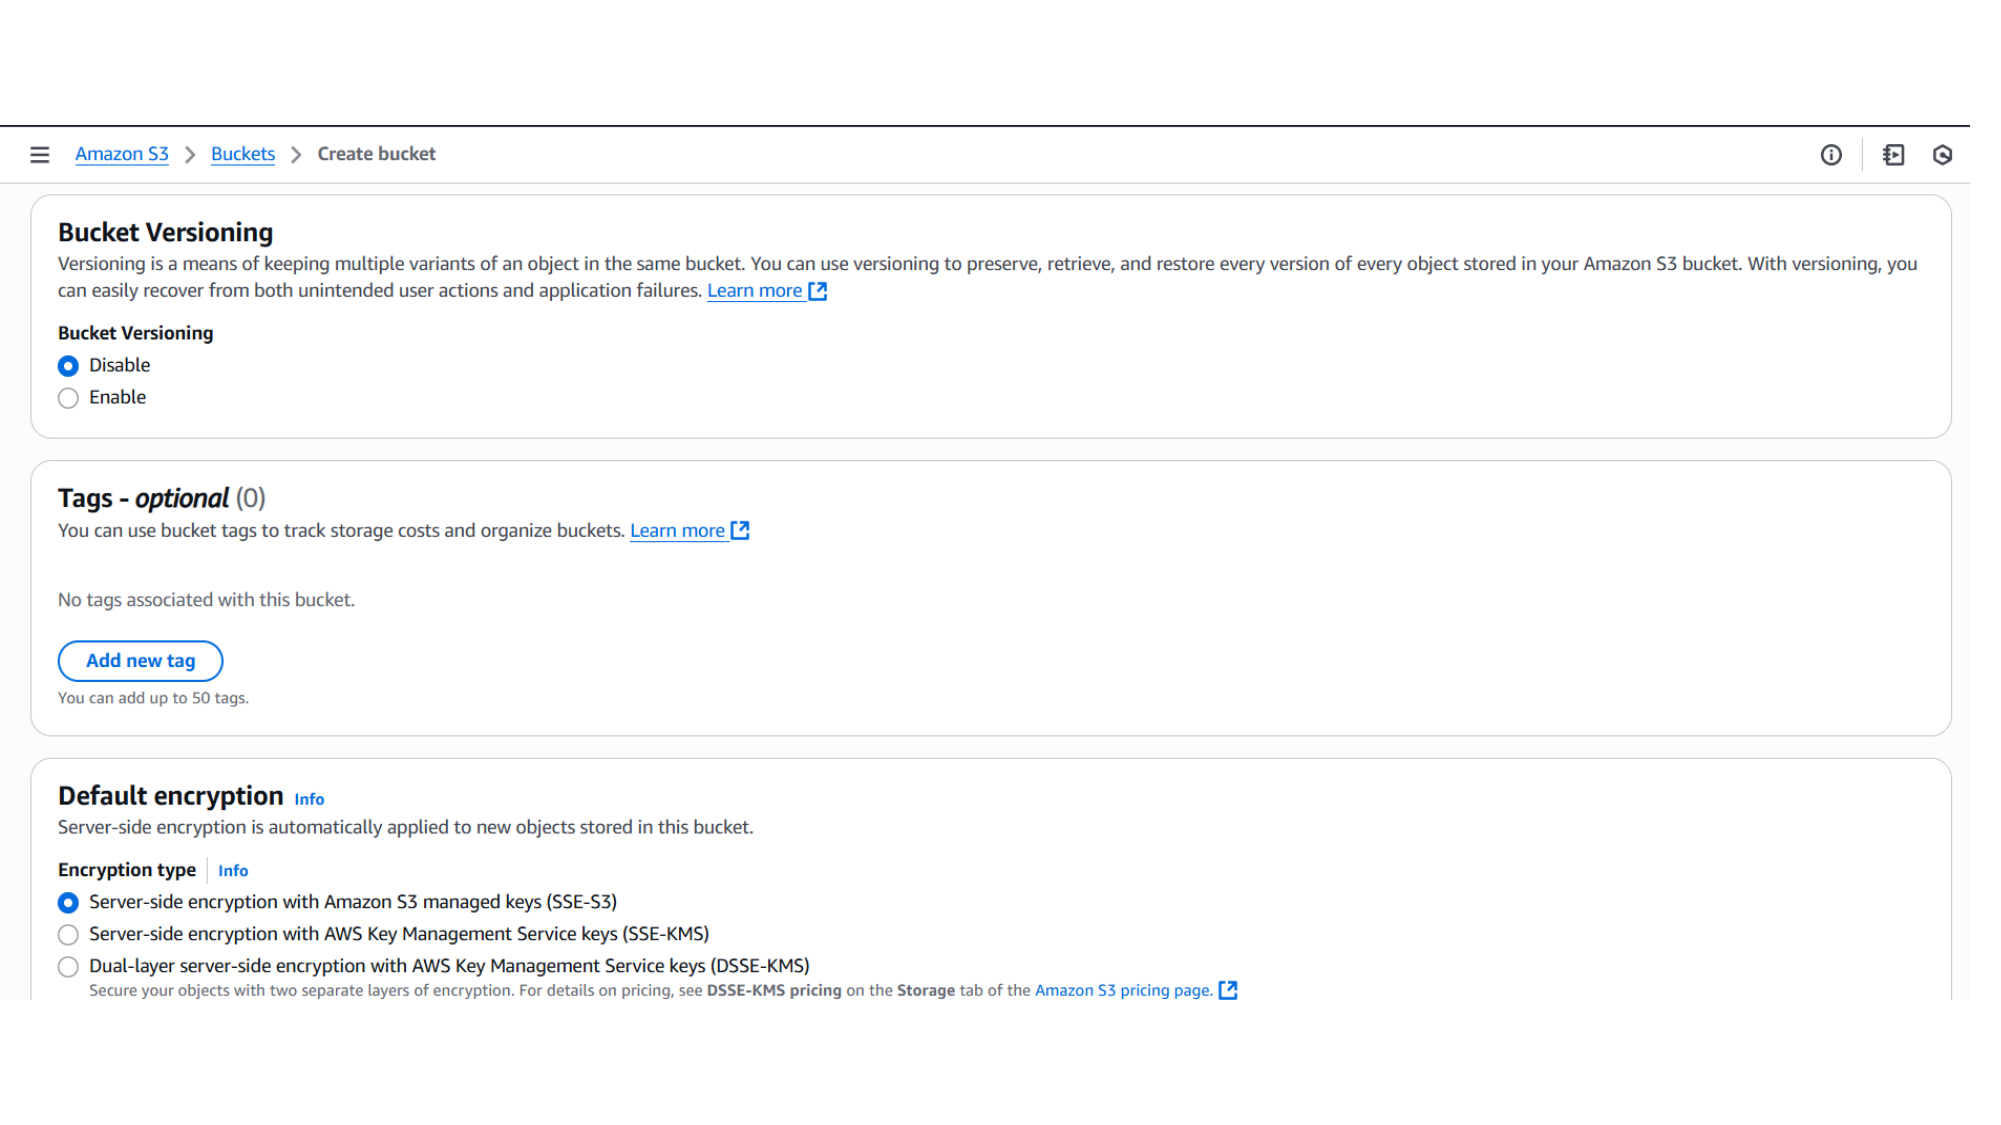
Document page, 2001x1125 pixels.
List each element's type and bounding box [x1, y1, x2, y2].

picture [0, 125, 1970, 1000]
